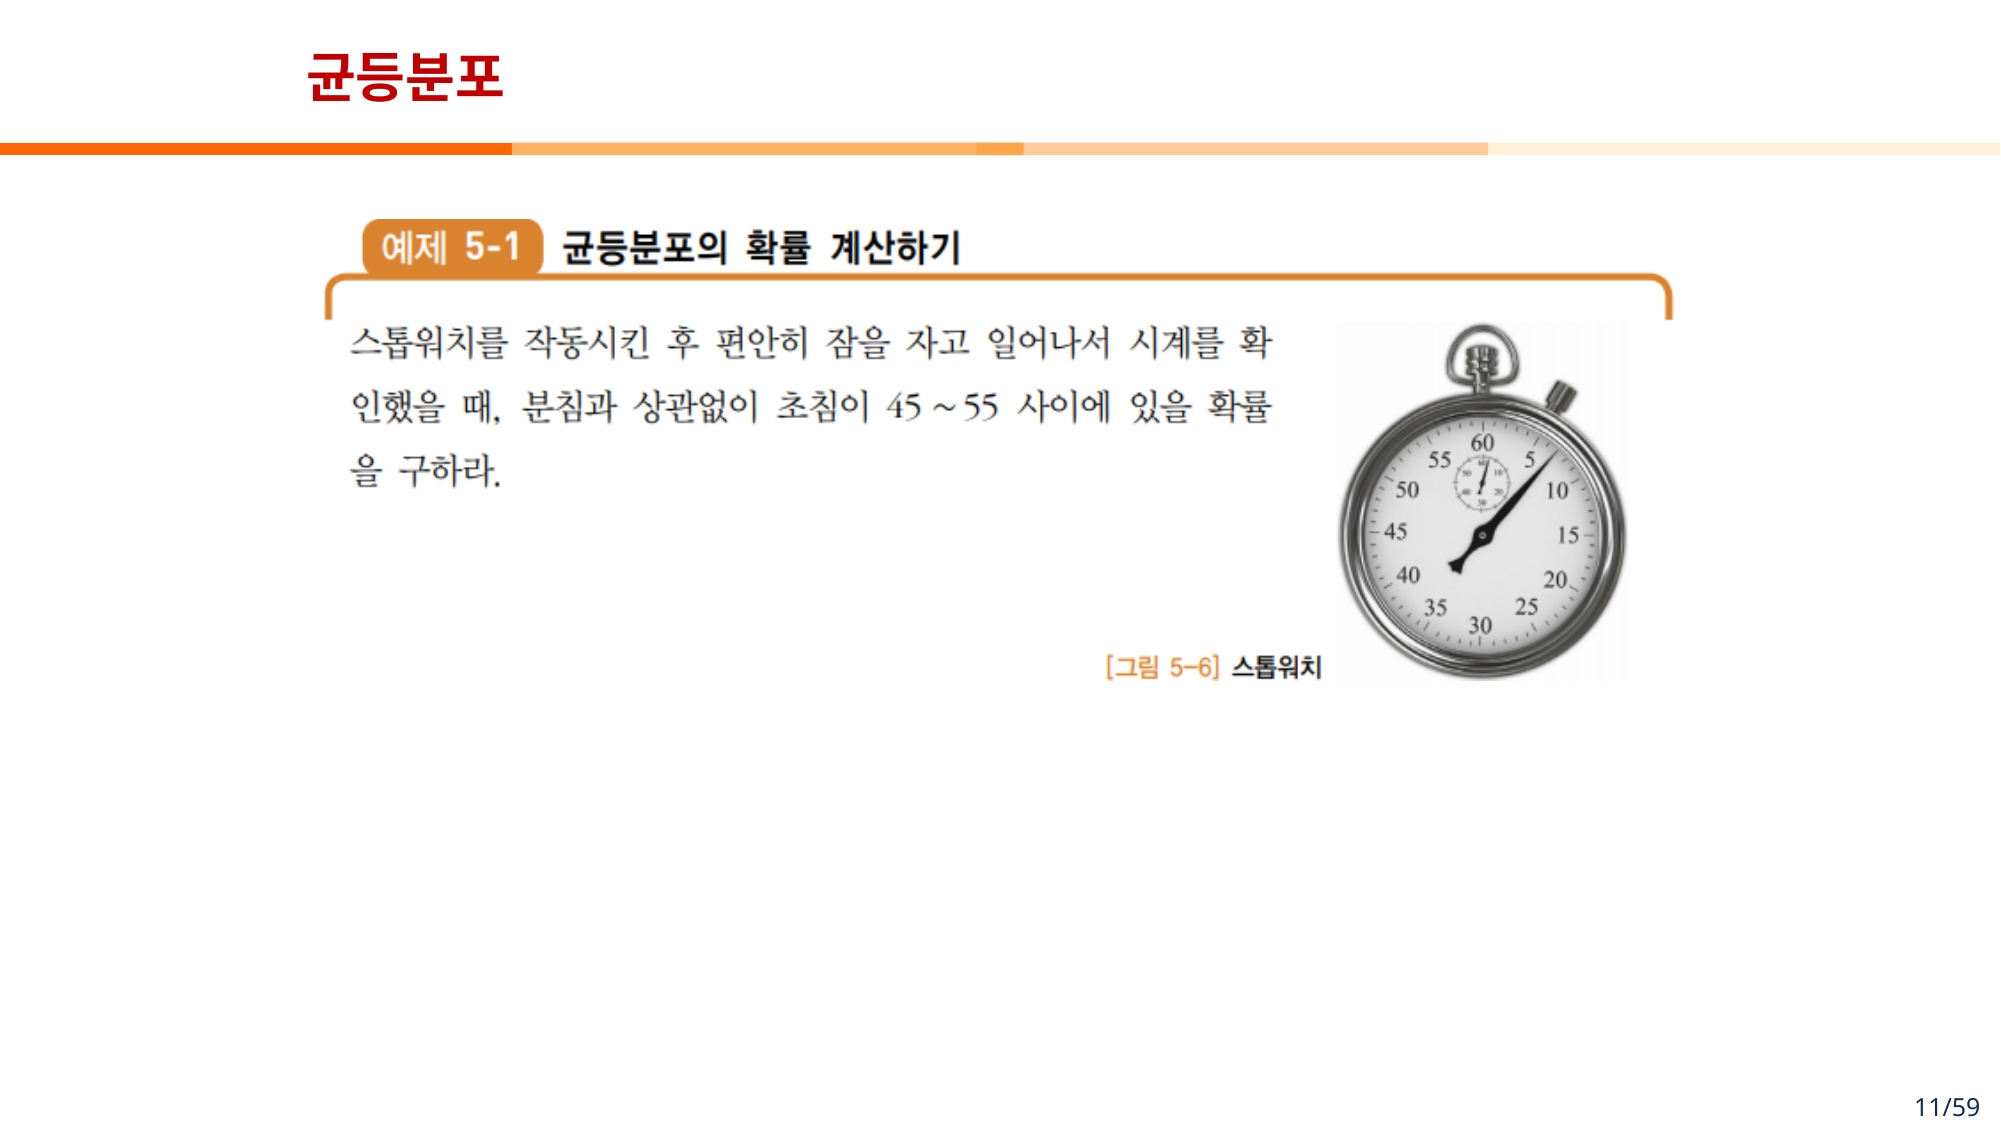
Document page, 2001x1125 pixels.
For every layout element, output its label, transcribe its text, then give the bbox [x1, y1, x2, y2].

picture [324, 219, 1676, 681]
title 균등분포 [291, 31, 1532, 122]
